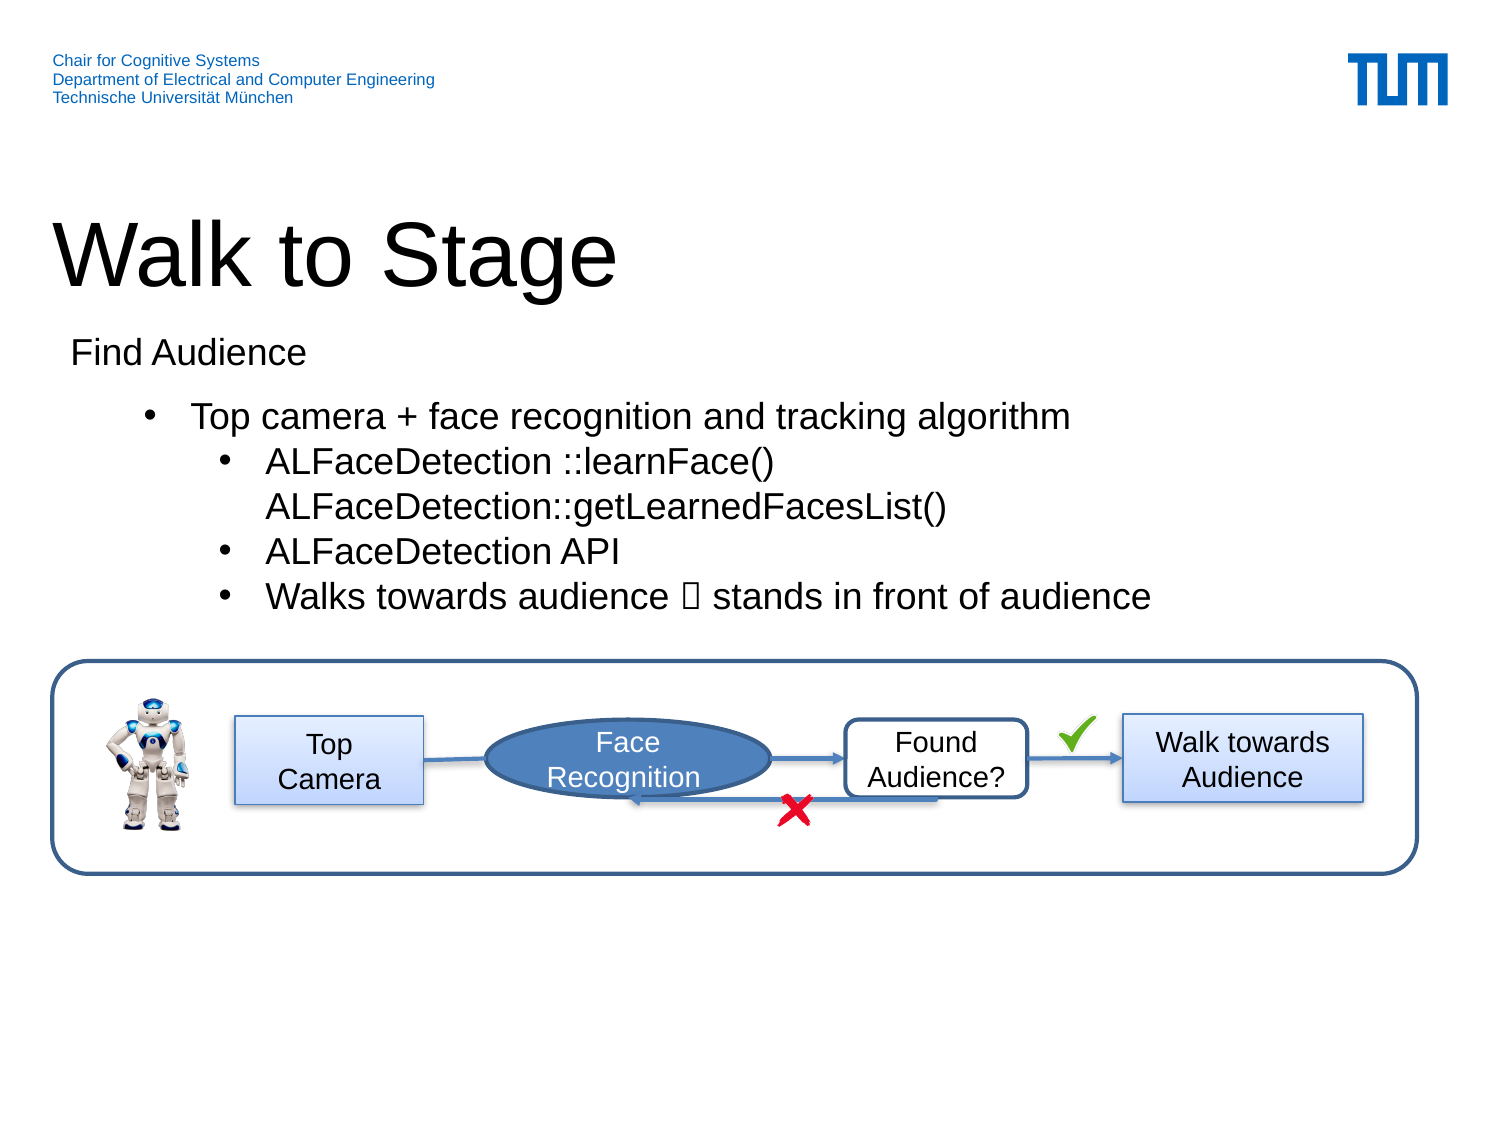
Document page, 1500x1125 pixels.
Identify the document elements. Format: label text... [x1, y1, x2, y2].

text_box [781, 643, 785, 790]
picture [106, 696, 200, 833]
text_box [50, 658, 776, 876]
picture [1057, 713, 1099, 754]
text_box [789, 658, 1420, 876]
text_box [781, 835, 785, 952]
text_box Top camera + face recognition and tracking algorithm ALFaceDetection ::learnFace() ALFaceDetection::getLearnedFacesList() ALFaceDetection API Walks towards audience  stands in front of audience [128, 384, 1272, 625]
title Walk to Stage [52, 163, 1448, 351]
text_box Top Camera [234, 715, 424, 805]
text_box Find Audience [55, 320, 427, 381]
picture [776, 792, 814, 827]
